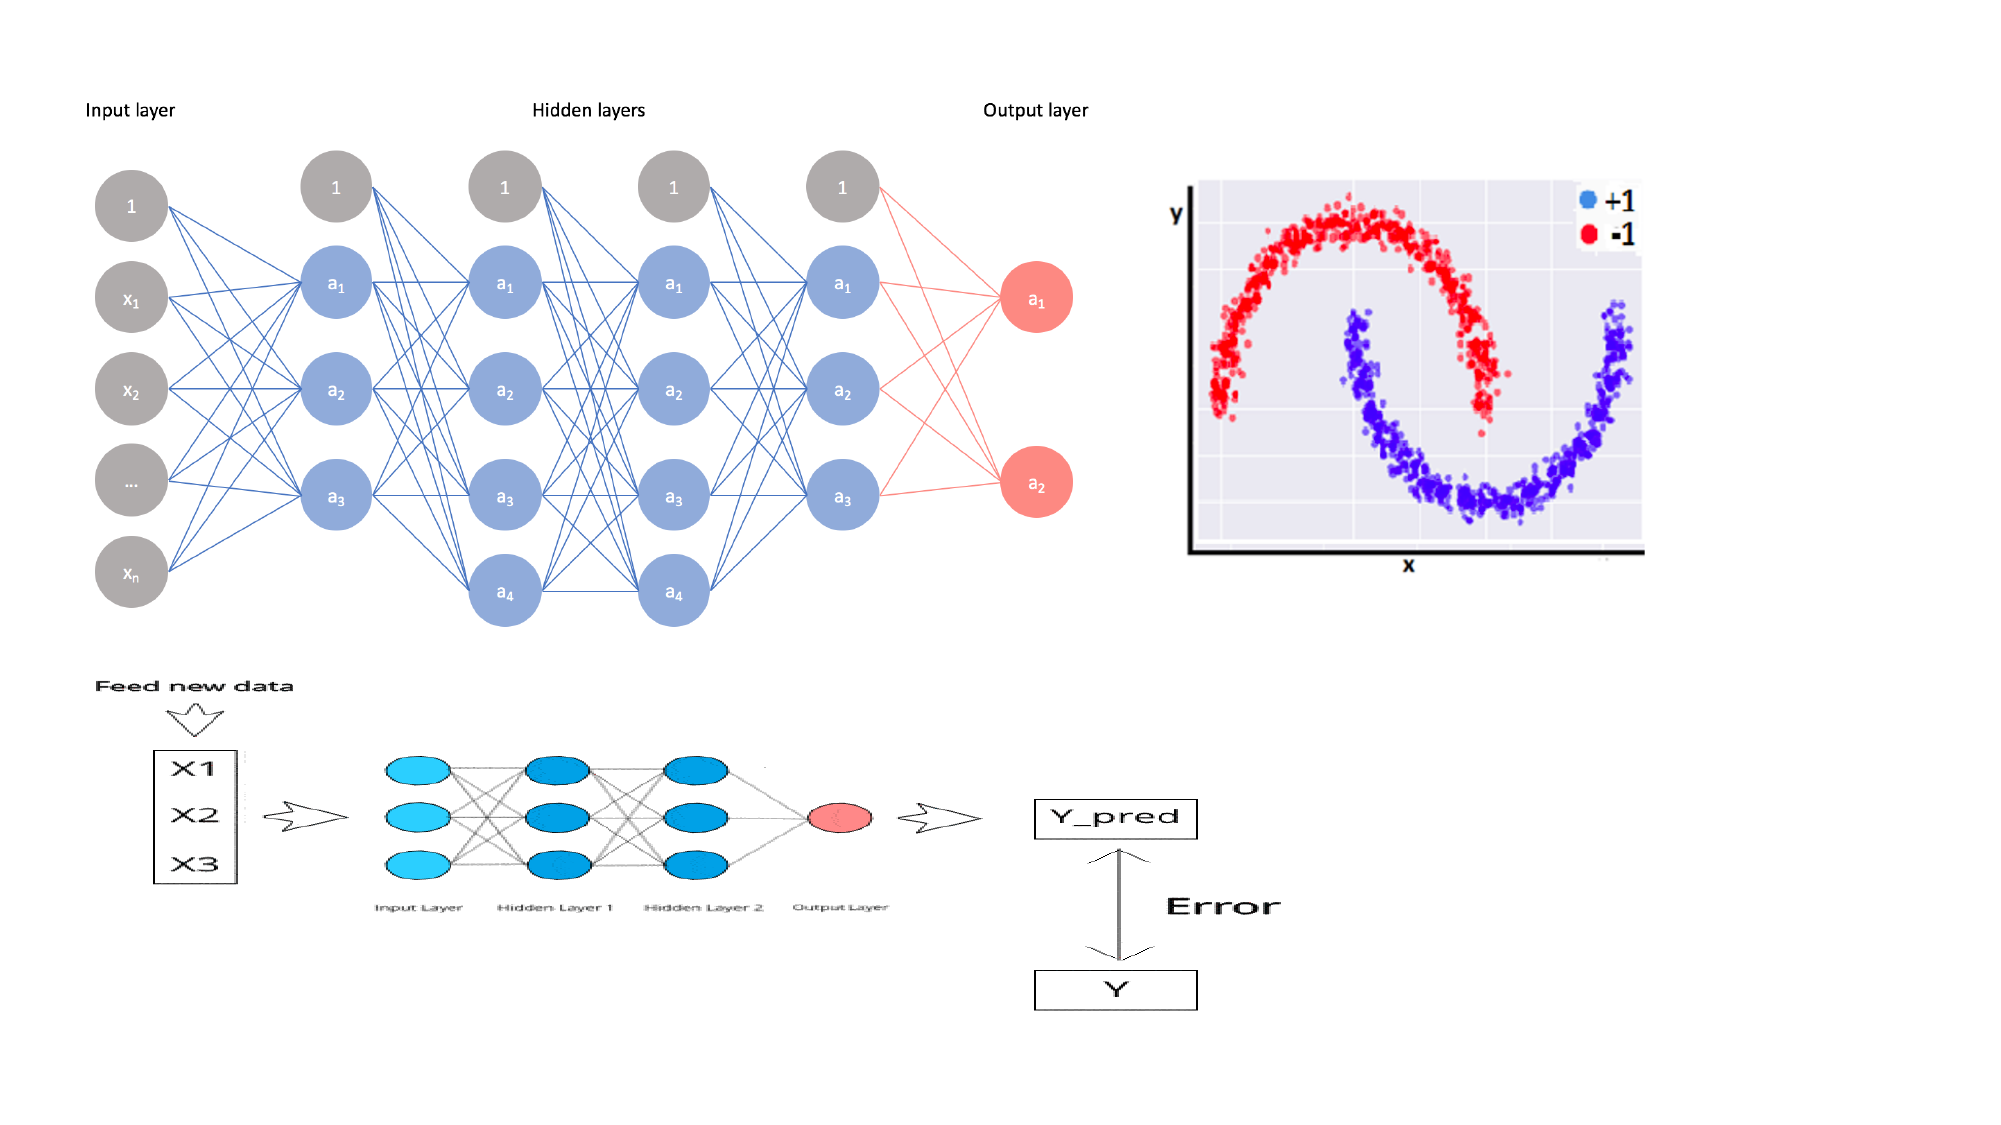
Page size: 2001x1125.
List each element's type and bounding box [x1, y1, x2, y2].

list [69, 63, 1114, 629]
picture [55, 629, 1319, 1059]
picture [1160, 169, 1645, 579]
